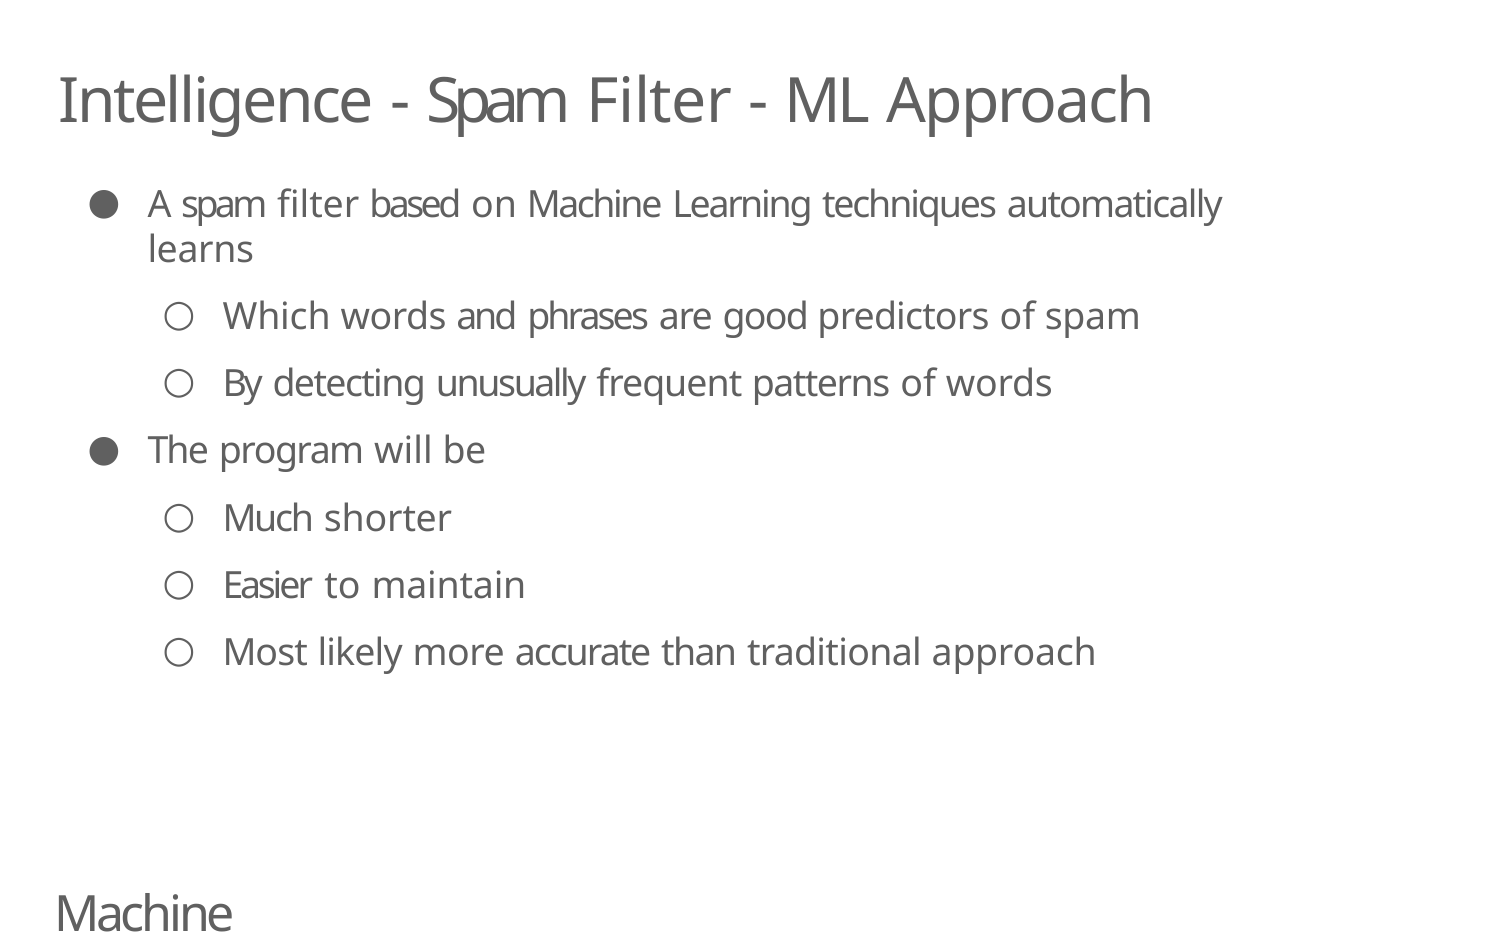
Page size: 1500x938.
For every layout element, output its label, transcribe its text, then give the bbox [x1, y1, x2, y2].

footer Machine Learning [52, 876, 410, 938]
title Intelligence - Spam Filter - ML Approach [56, 58, 1164, 217]
text_box A spam filter based on Machine Learning techniques automatically learns Which words and phrases are good predictors of spam By detecting unusually frequent patterns of words The program will be Much shorter Easier to maintain Most likely more accurate than traditional approach [85, 155, 1248, 673]
